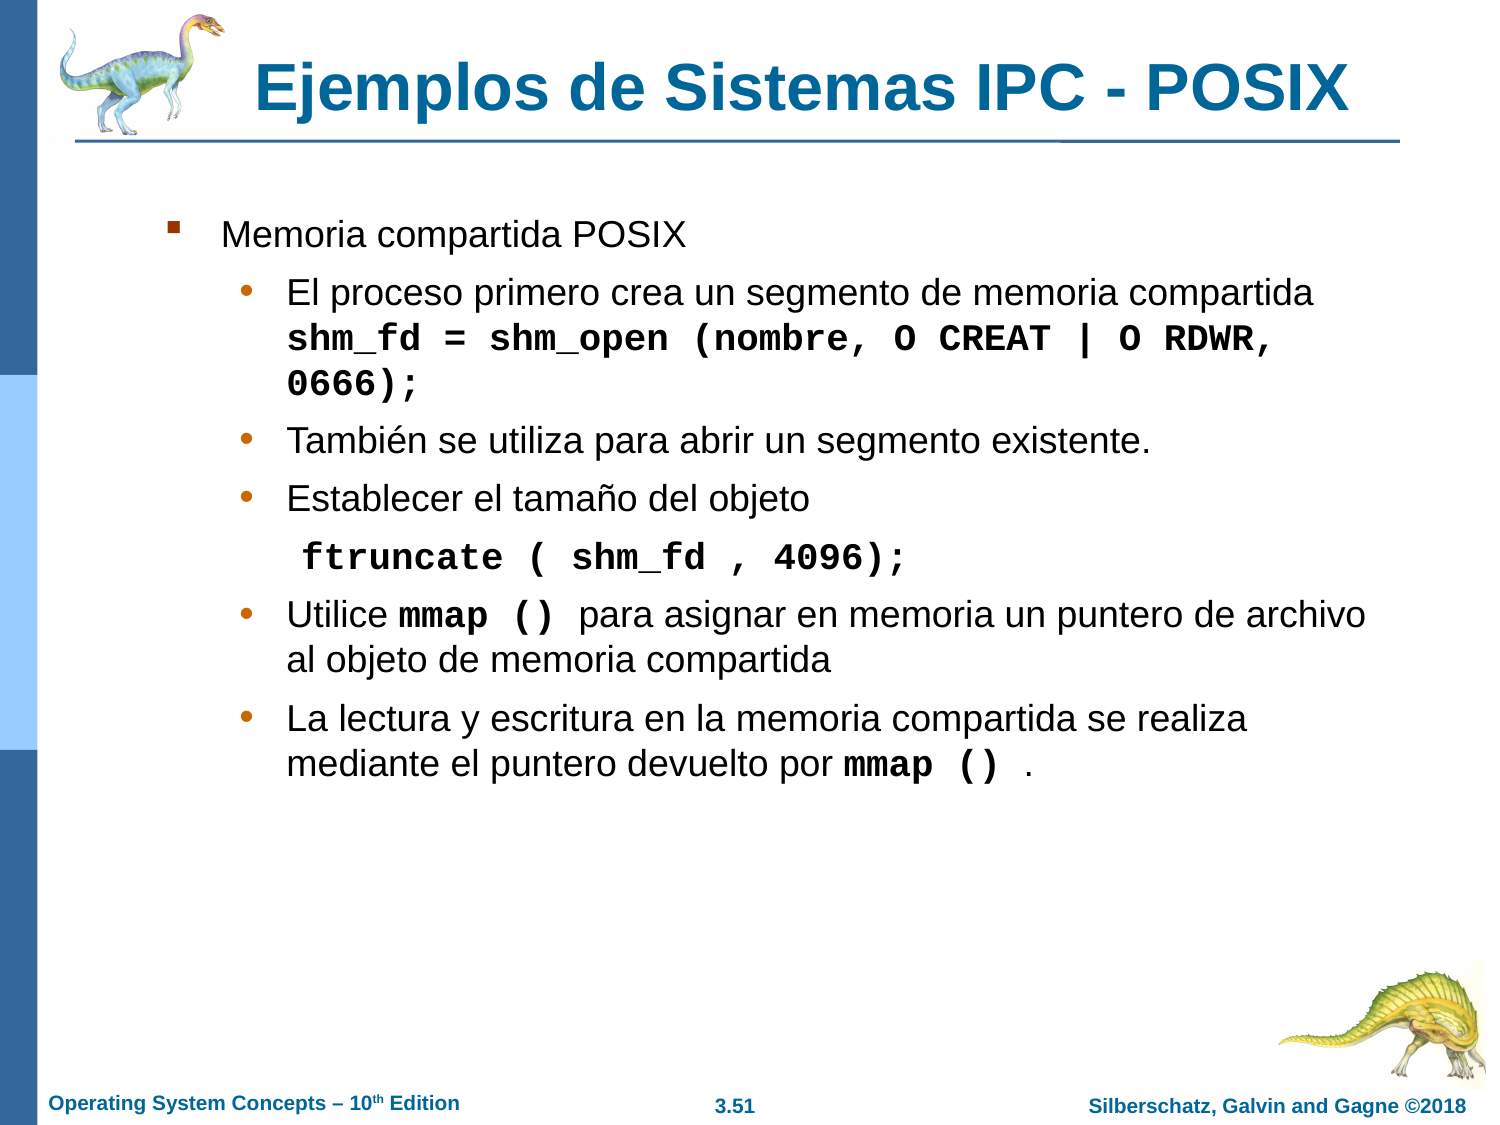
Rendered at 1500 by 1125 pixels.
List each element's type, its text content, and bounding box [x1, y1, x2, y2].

picture [46, 0, 243, 149]
title Ejemplos de Sistemas IPC - POSIX [158, 36, 1447, 132]
list Memoria compartida POSIX El proceso primero crea un segmento de memoria compartida shm_fd = shm_open (nombre, O CREAT | O RDWR, 0666); También se utiliza para abrir un segmento existente. Establecer el tamaño del objeto ftruncate ( shm_fd , 4096); Utilice mmap () para asignar en memoria un puntero de archivo al objeto de memoria compartida La lectura y escritura en la memoria compartida se realiza mediante el puntero devuelto por mmap () . [149, 202, 1393, 946]
picture [1275, 959, 1486, 1090]
